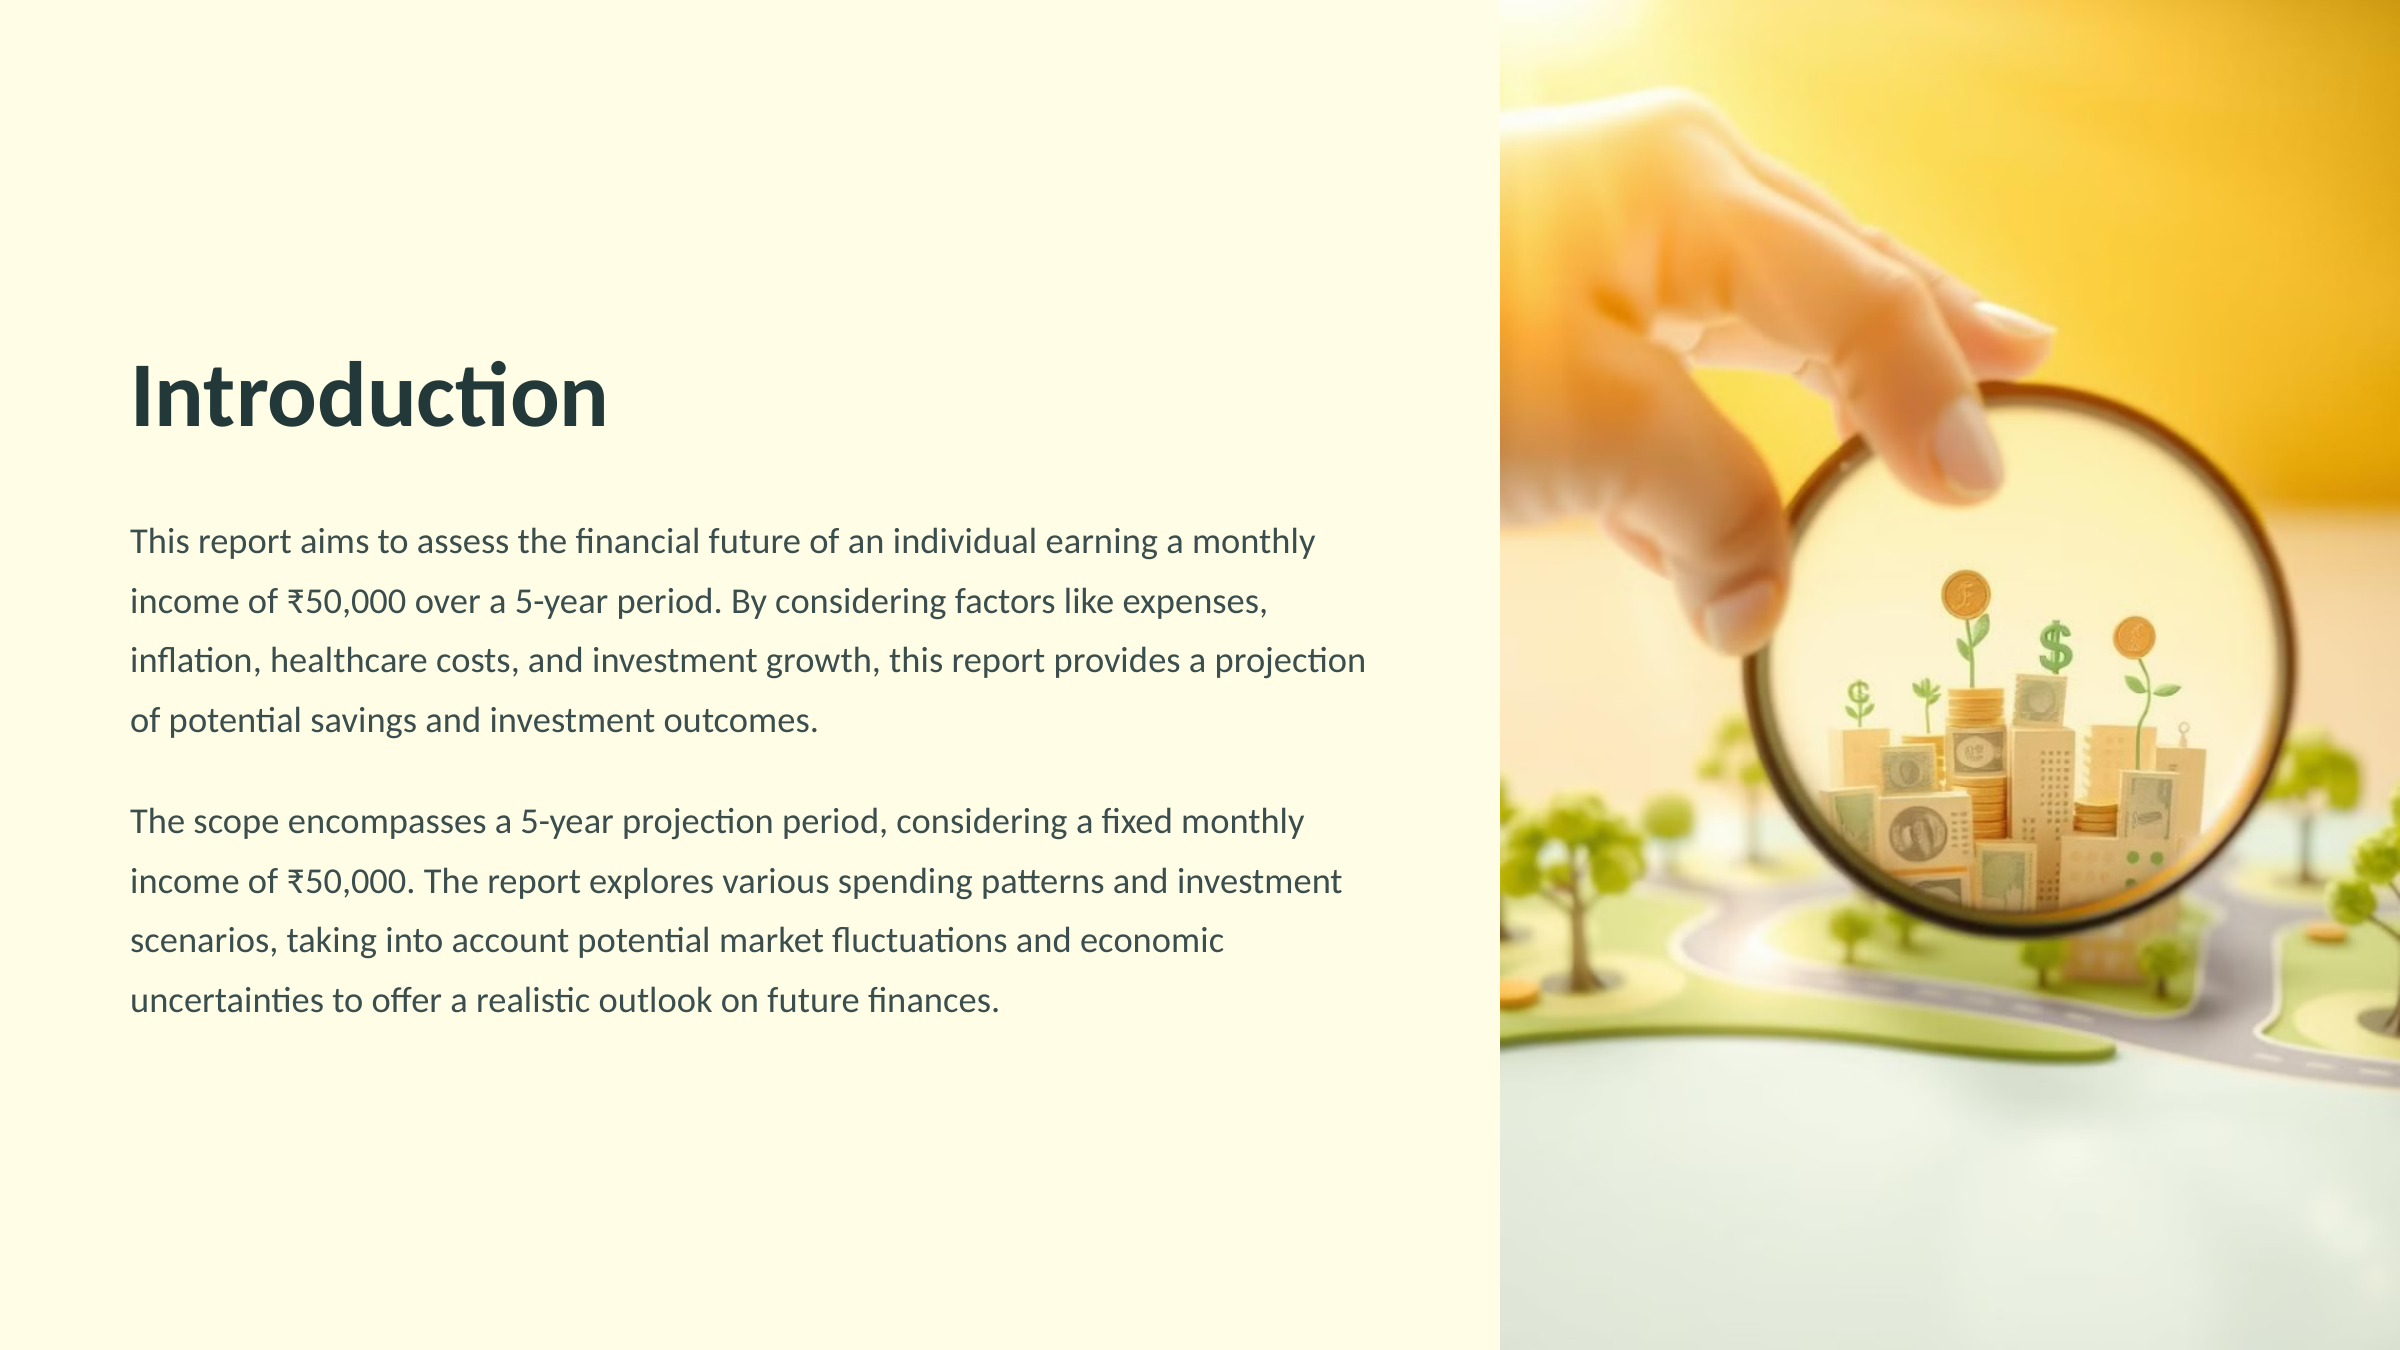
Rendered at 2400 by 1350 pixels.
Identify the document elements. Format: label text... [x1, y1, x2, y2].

text_box The scope encompasses a 5-year projection period, considering a fixed monthly income of ₹50,000. The report explores various spending patterns and investment scenarios, taking into account potential market fluctuations and economic uncertainties to offer a realistic outlook on future finances. [130, 781, 1370, 1020]
text_box Introduction [130, 329, 1061, 447]
picture [1499, 0, 2400, 1350]
text_box This report aims to assess the financial future of an individual earning a monthly income of ₹50,000 over a 5-year period. By considering factors like expenses, inflation, healthcare costs, and investment growth, this report provides a projection of potential savings and investment outcomes. [130, 501, 1370, 740]
